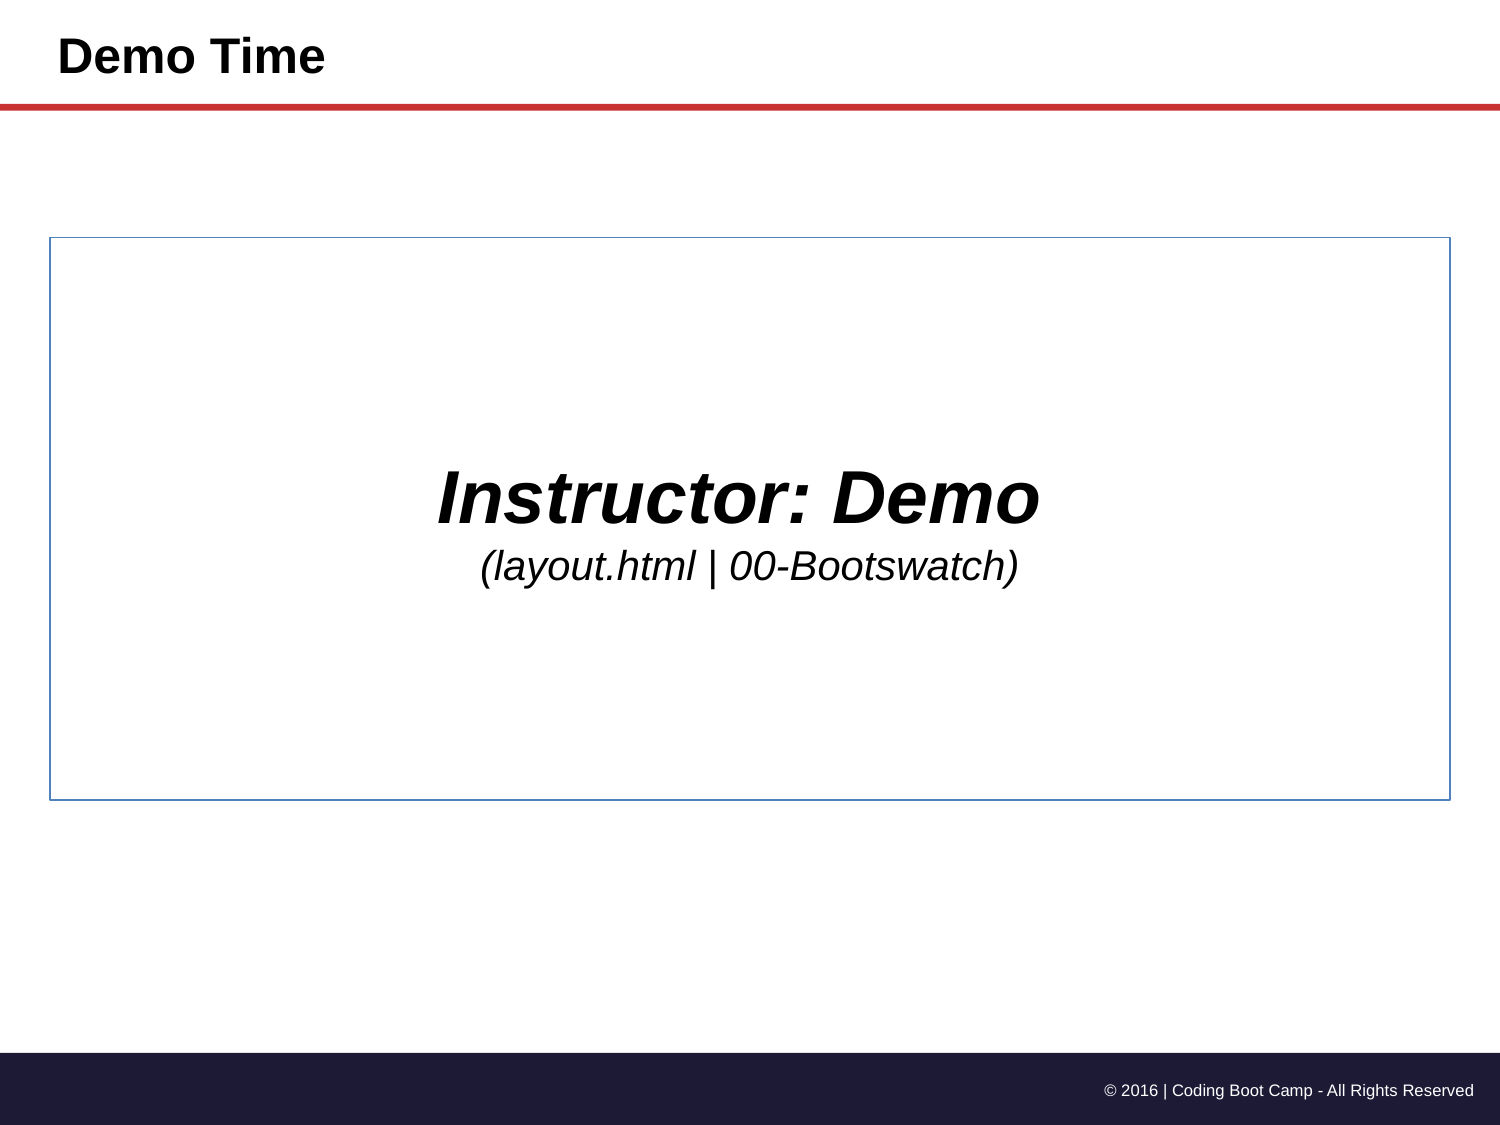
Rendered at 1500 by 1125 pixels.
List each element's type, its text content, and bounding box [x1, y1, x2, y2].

text_box Demo Time [49, 16, 948, 91]
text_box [49, 237, 1451, 801]
